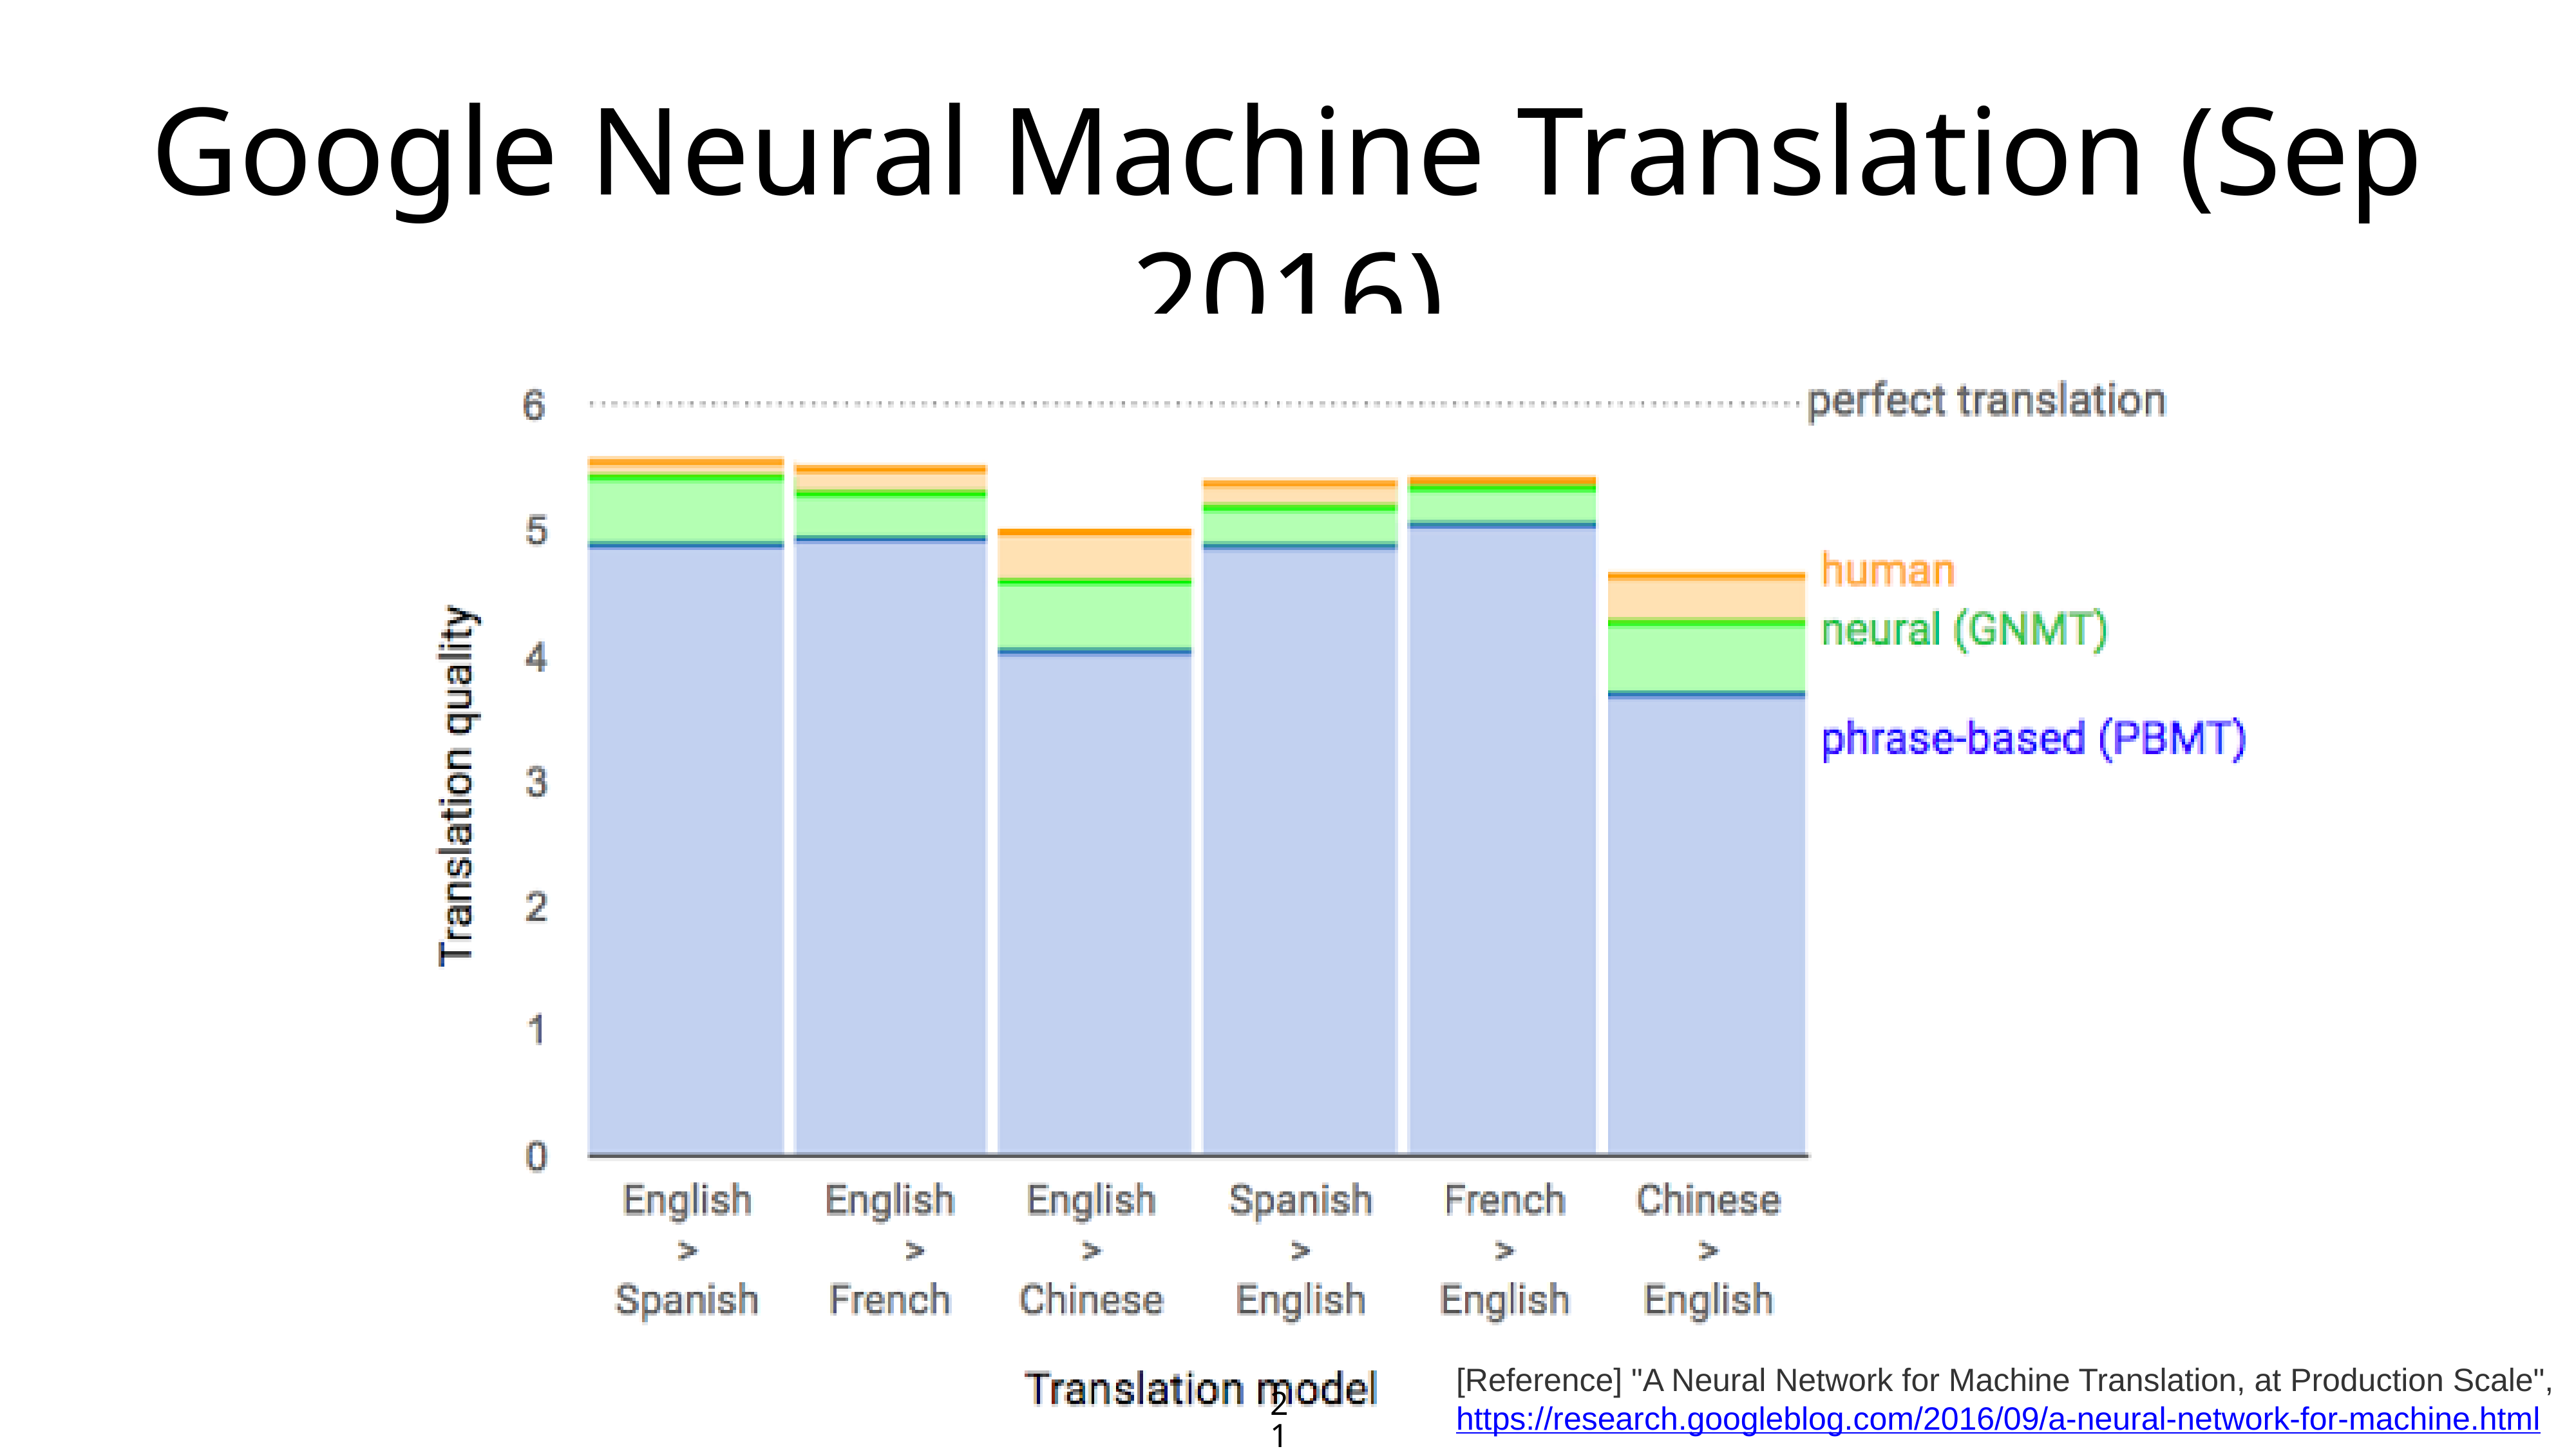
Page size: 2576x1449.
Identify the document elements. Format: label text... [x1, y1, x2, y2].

title Google Neural Machine Translation (Sep 2016) [0, 37, 2576, 401]
text_box [Reference] "A Neural Network for Machine Translation, at Production Scale", https://research.googleblog.com/2016/09/a-neural-network-for-machine.html [2297, 1239, 2576, 1449]
picture [354, 314, 2298, 1444]
